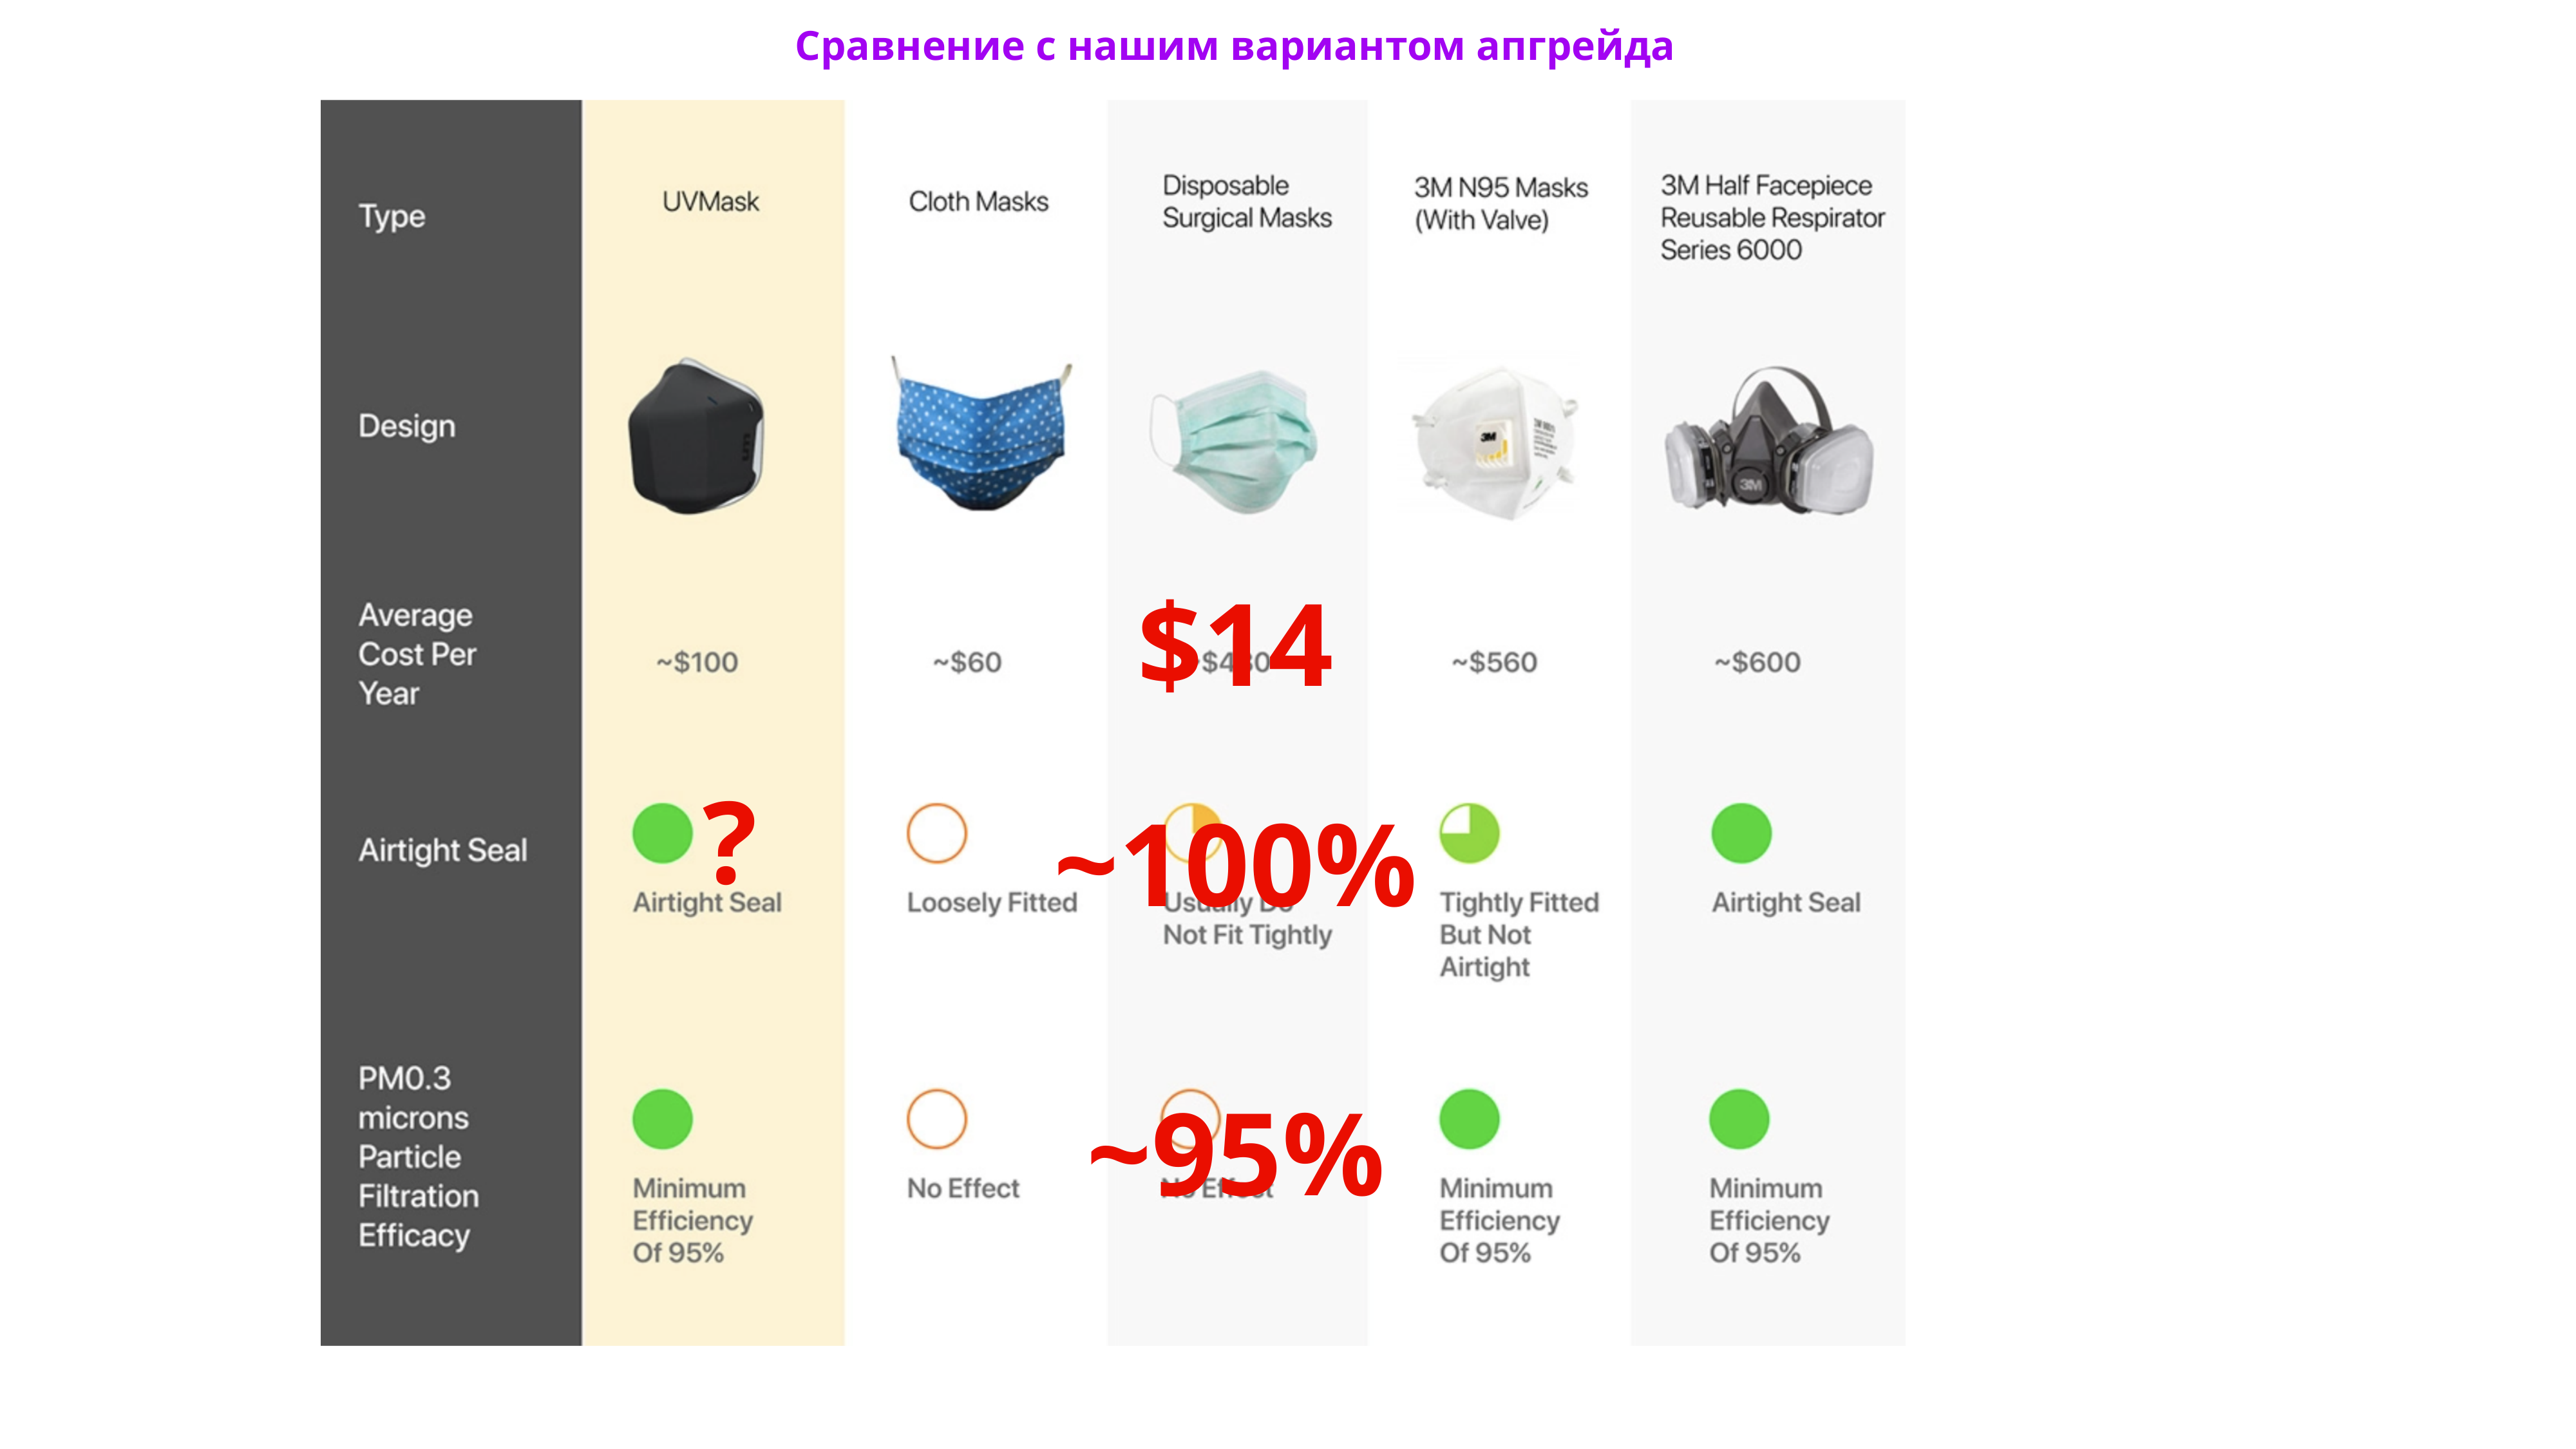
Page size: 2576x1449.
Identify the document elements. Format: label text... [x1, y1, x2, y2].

picture [321, 99, 1906, 1350]
text_box Сравнение с нашим вариантом апгрейда [790, 15, 1682, 74]
